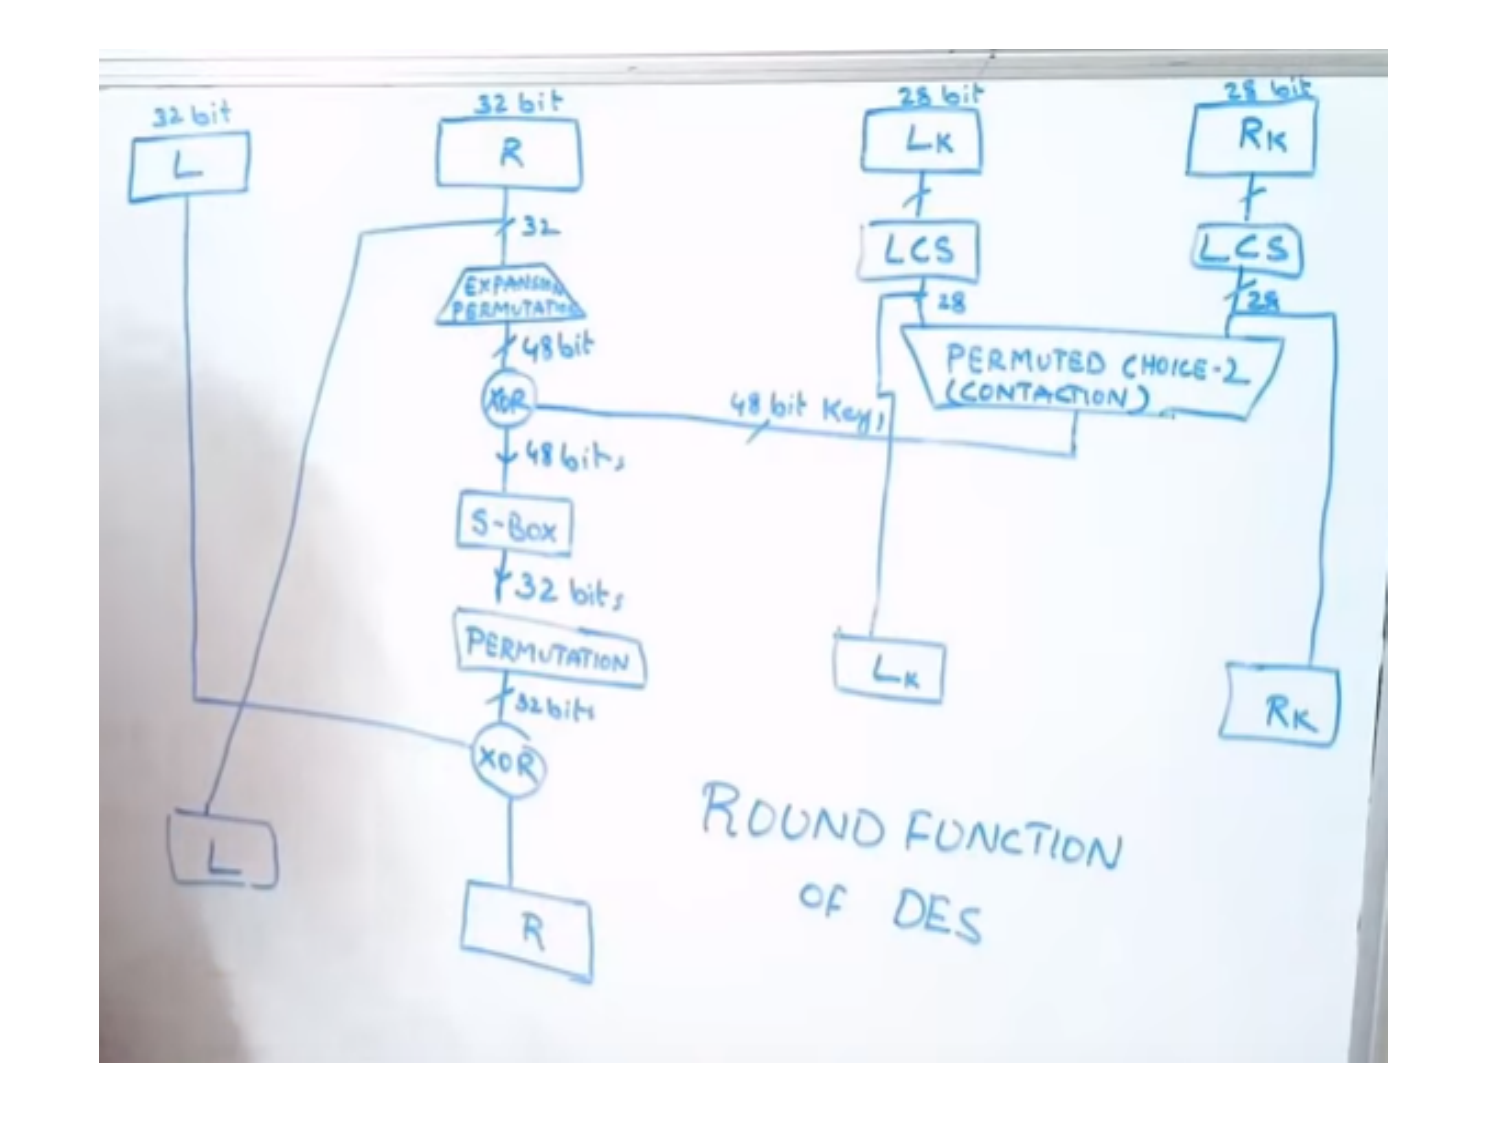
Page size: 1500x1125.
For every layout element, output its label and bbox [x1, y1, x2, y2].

list [99, 49, 1388, 1063]
